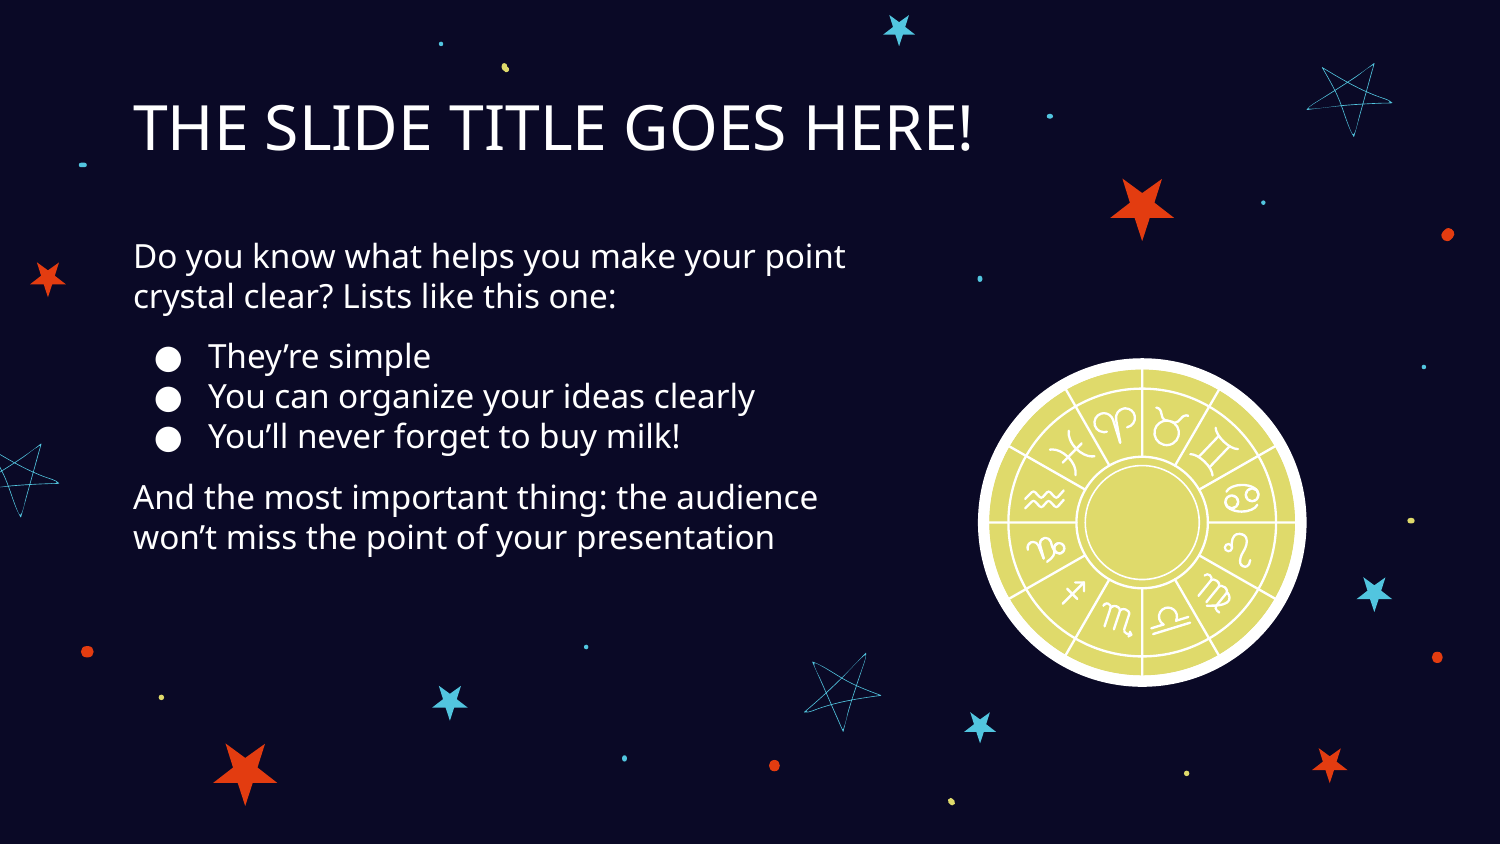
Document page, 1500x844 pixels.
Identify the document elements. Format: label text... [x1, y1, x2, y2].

text_box [1046, 113, 1054, 119]
text_box [431, 685, 468, 721]
text_box [1110, 178, 1175, 242]
text_box [804, 652, 882, 732]
text_box [964, 712, 997, 744]
text_box [1306, 63, 1393, 137]
text_box [977, 275, 983, 282]
subtitle Do you know what helps you make your point crystal clear? Lists like this one: They’re simple You can organize your ideas clearly You’ll never forget to buy milk! And the most important thing: the audience won’t miss the point of your presentation [118, 219, 864, 582]
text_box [977, 357, 1307, 688]
title THE SLIDE TITLE GOES HERE! [118, 72, 1383, 167]
text_box [158, 694, 165, 701]
text_box [1356, 577, 1393, 613]
